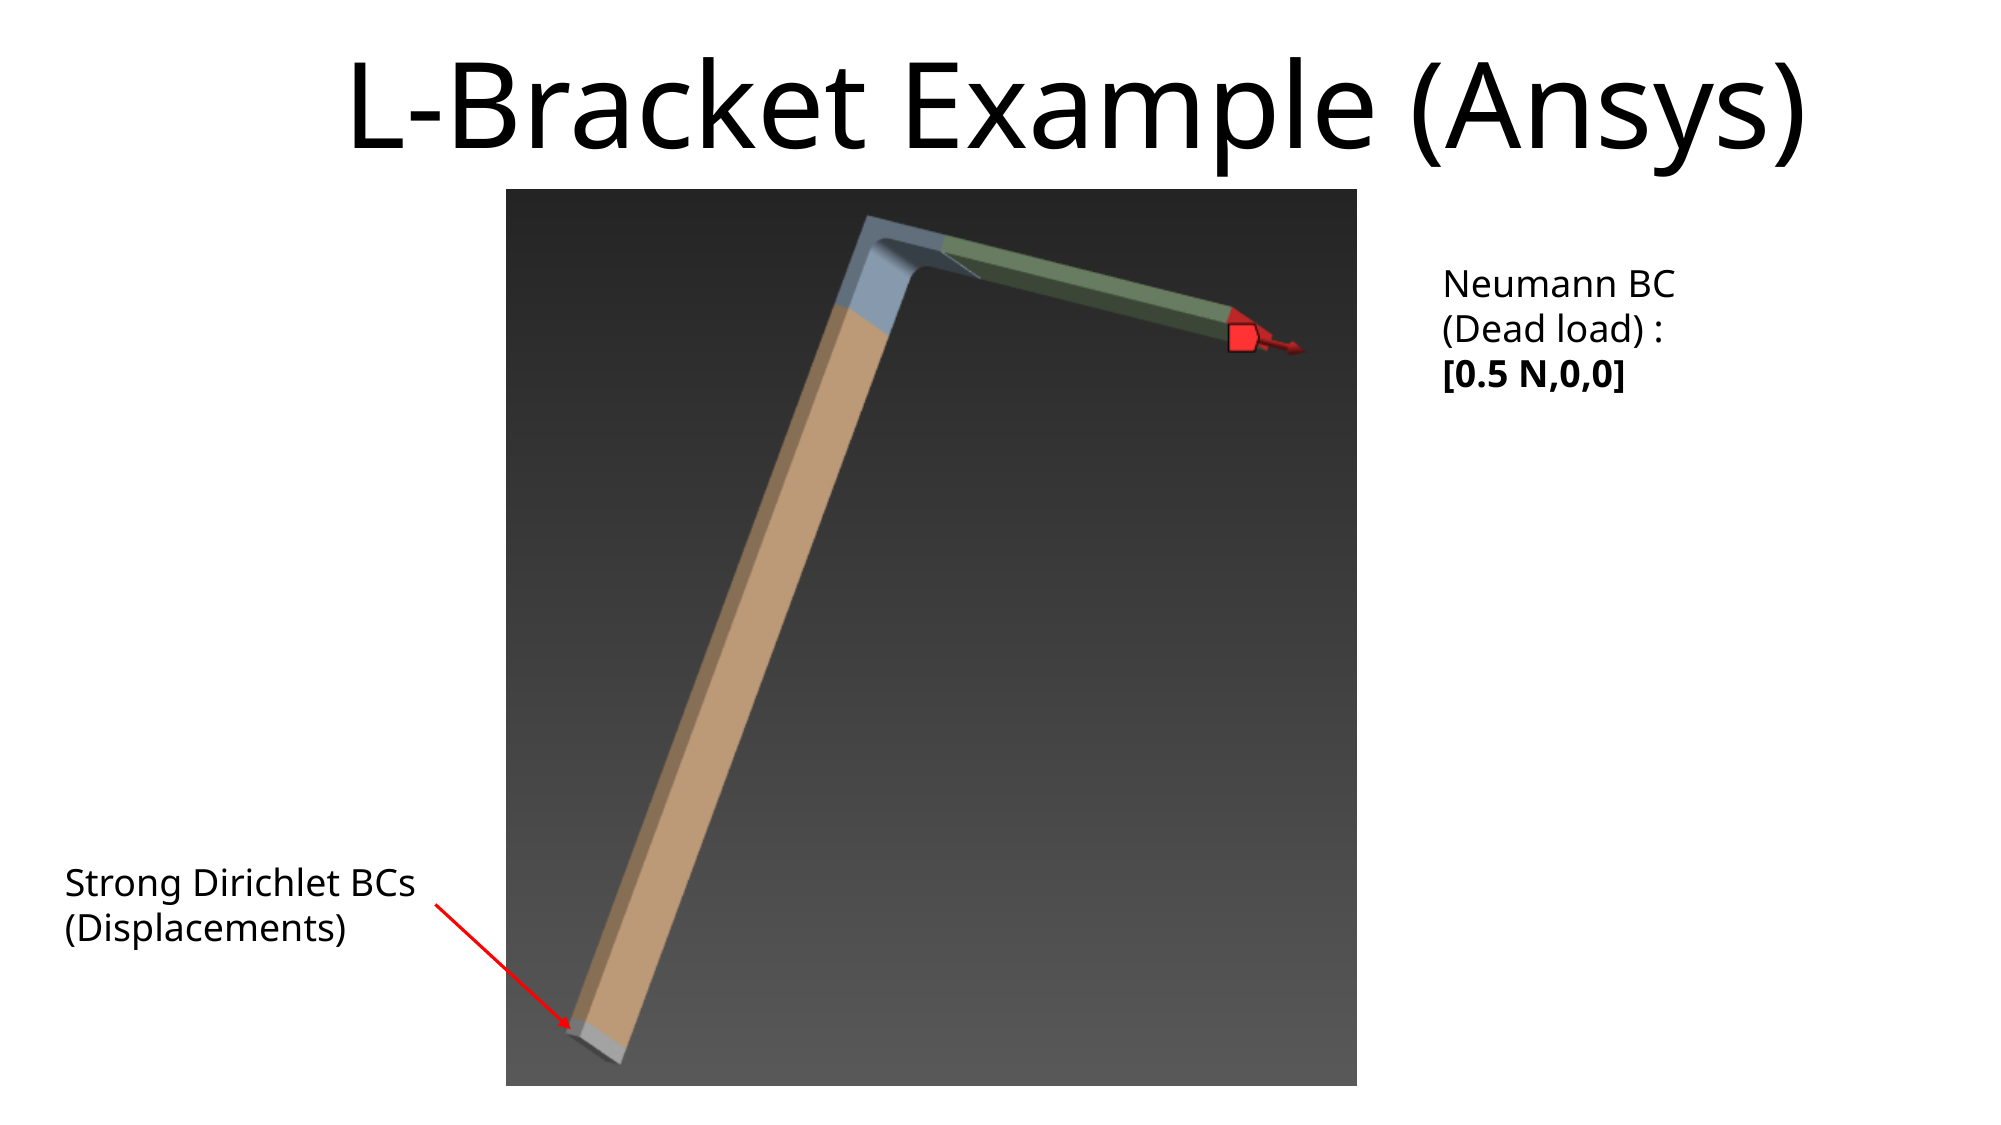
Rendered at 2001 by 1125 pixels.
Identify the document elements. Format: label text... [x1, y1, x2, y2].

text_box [434, 904, 572, 1030]
picture [506, 189, 1357, 1086]
title L-Bracket Example (Ansys) [323, 30, 1828, 190]
text_box Strong Dirichlet BCs (Displacements) [49, 852, 436, 957]
text_box Neumann BC (Dead load) : [0.5 N,0,0] [1427, 252, 1908, 403]
